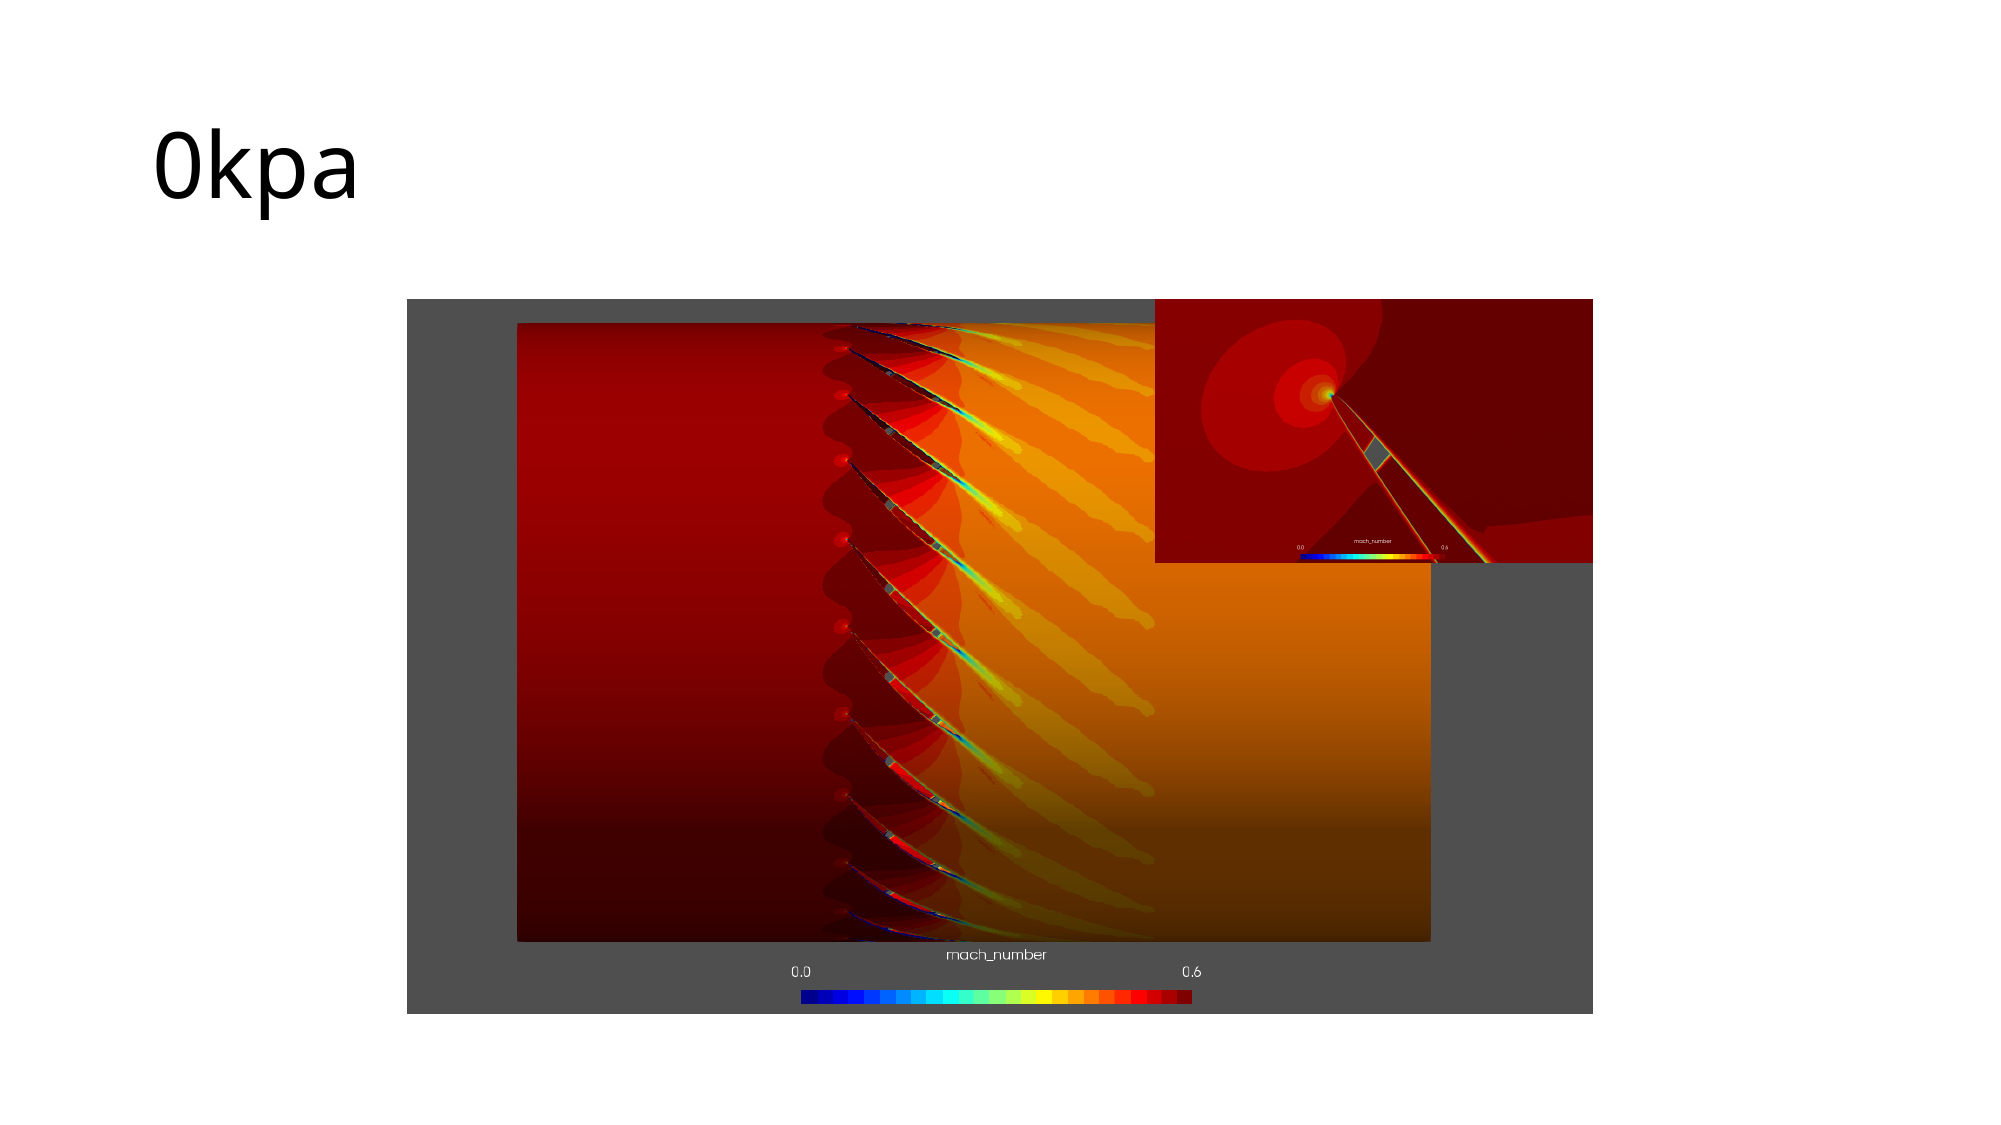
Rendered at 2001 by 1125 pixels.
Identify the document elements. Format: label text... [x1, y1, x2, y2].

title 0kpa [137, 59, 1863, 278]
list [407, 299, 1593, 1014]
picture [1155, 299, 1593, 563]
